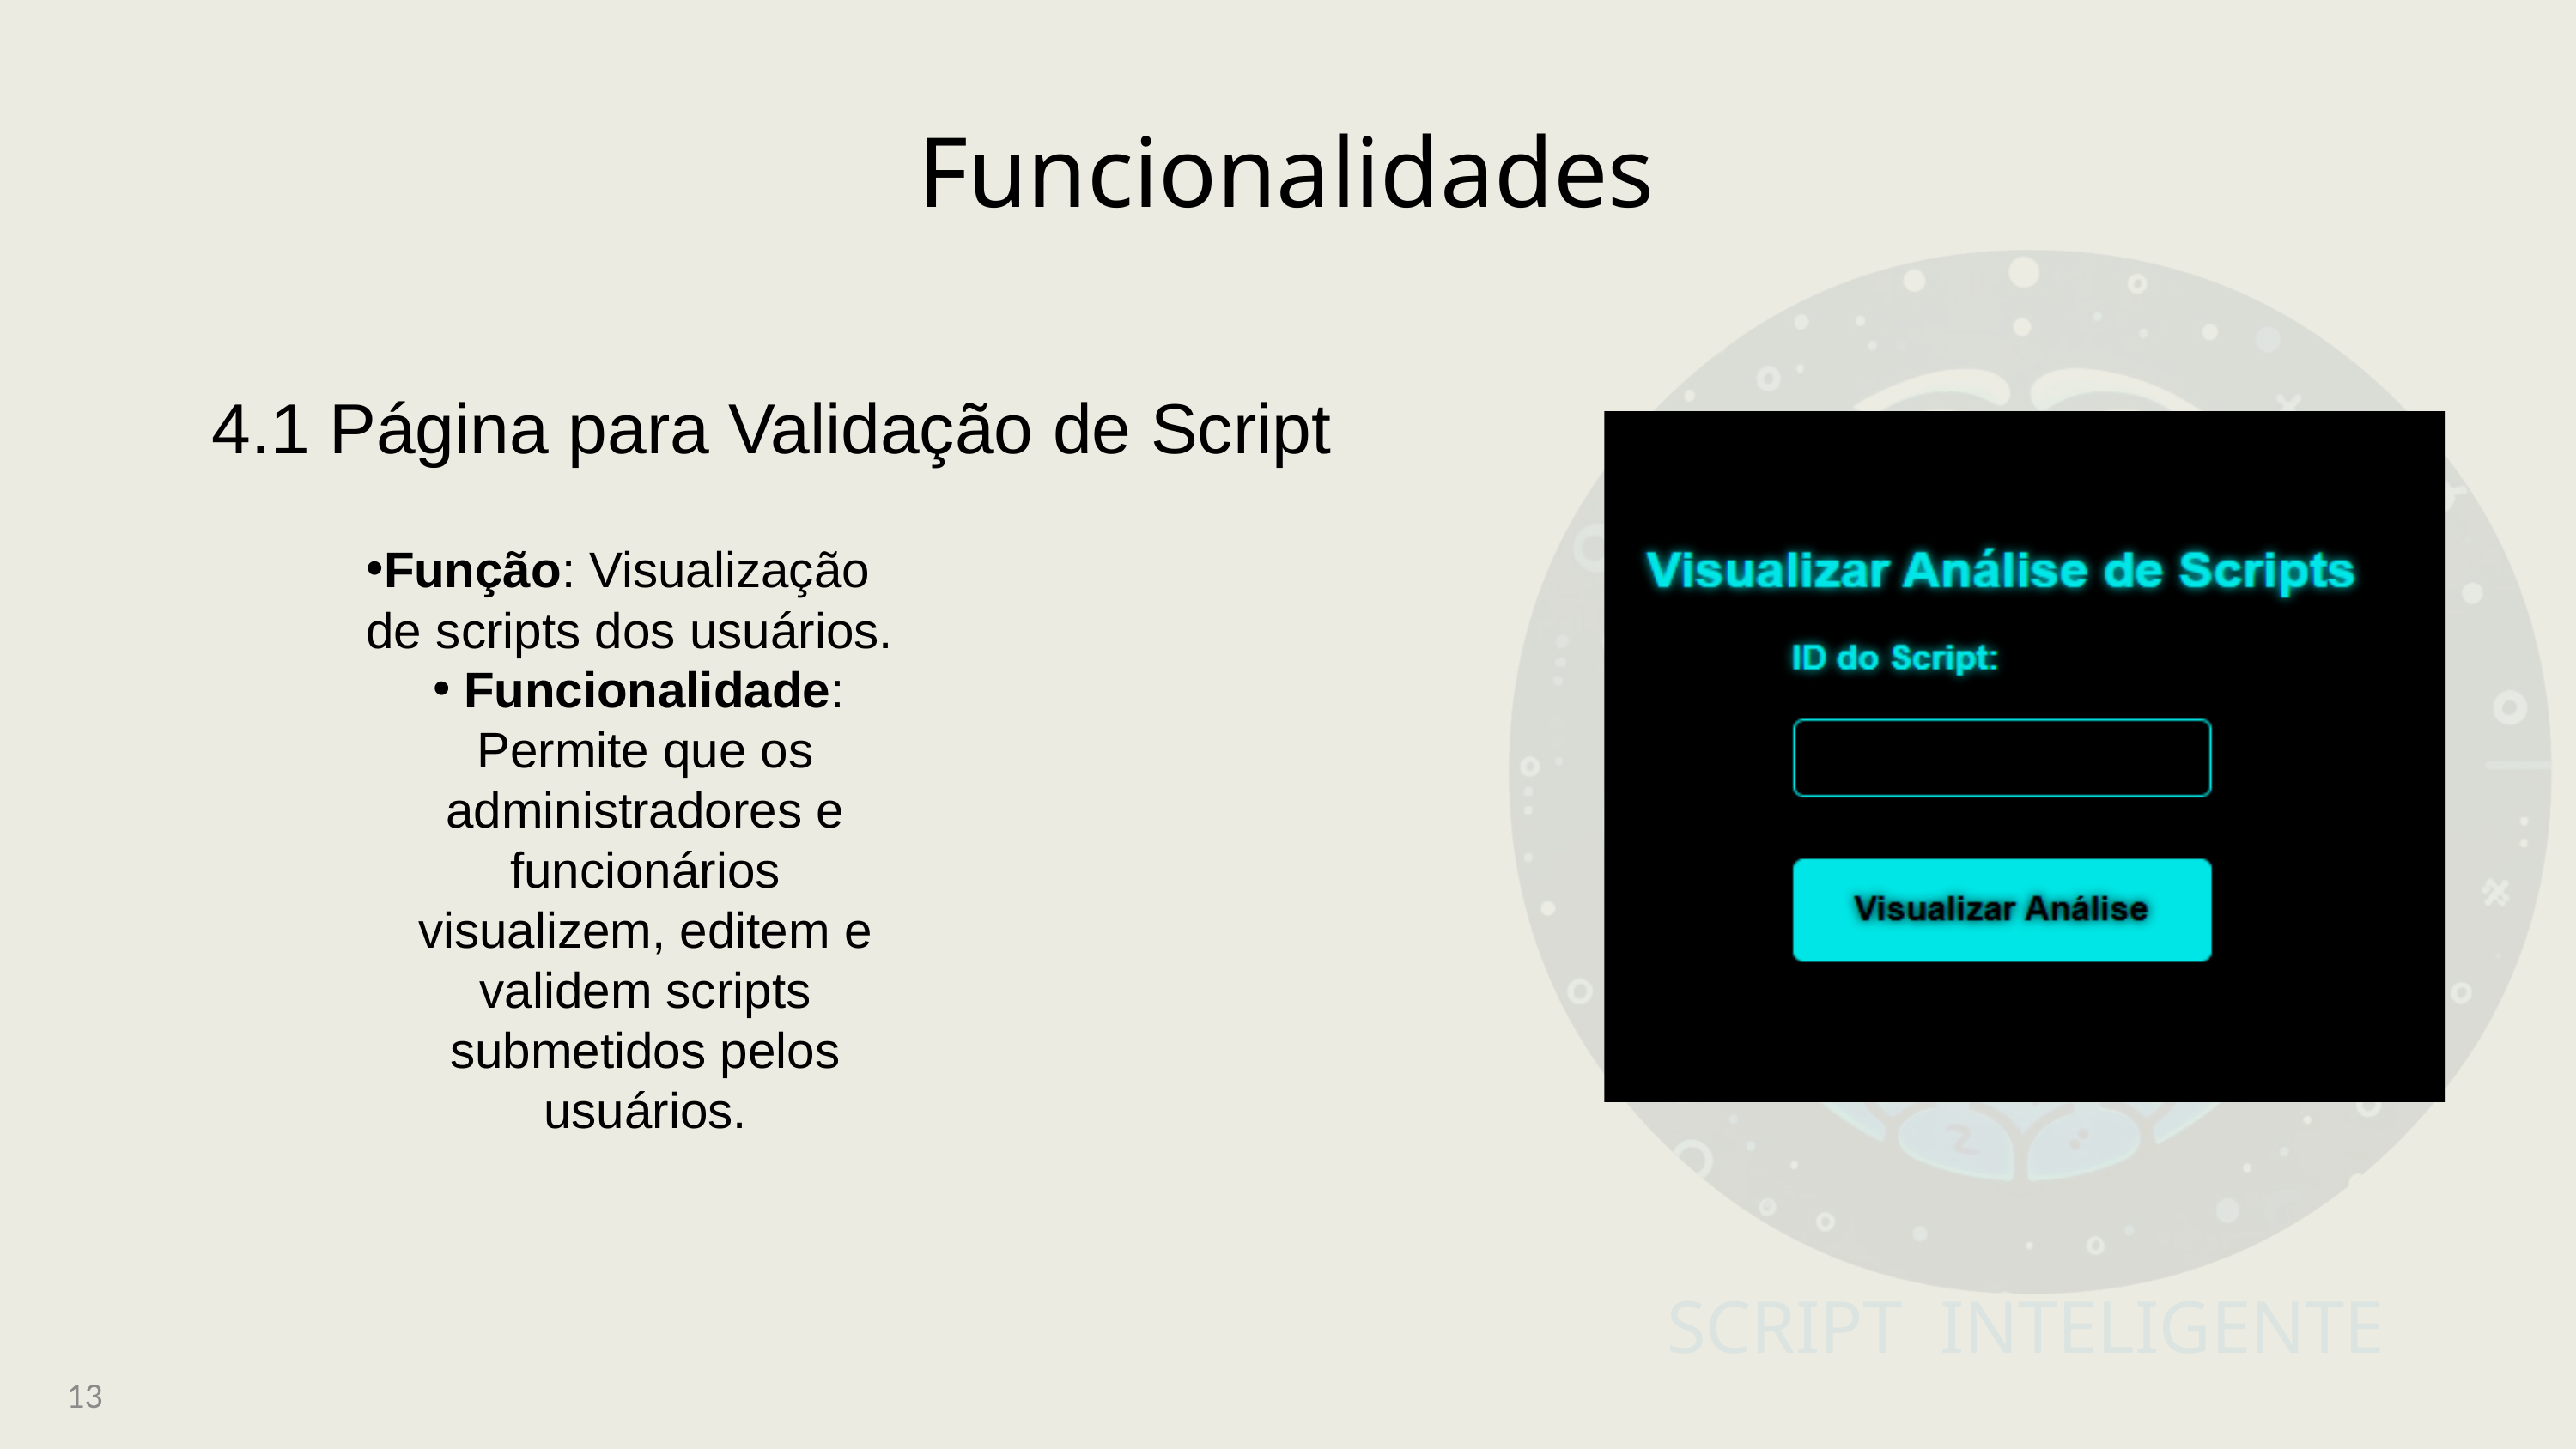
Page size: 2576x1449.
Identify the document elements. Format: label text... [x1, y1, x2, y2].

picture [1604, 411, 2446, 1102]
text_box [1494, 240, 2558, 1389]
text_box Função: Visualização de scripts dos usuários. Funcionalidade: Permite que os administradores e funcionários visualizem, editem e validem scripts submetidos pelos usuários. [353, 531, 938, 1184]
slide_number 13 [53, 1367, 355, 1420]
text_box 4.1 Página para Validação de Script [150, 364, 1490, 468]
text_box Funcionalidades [152, 111, 2421, 227]
